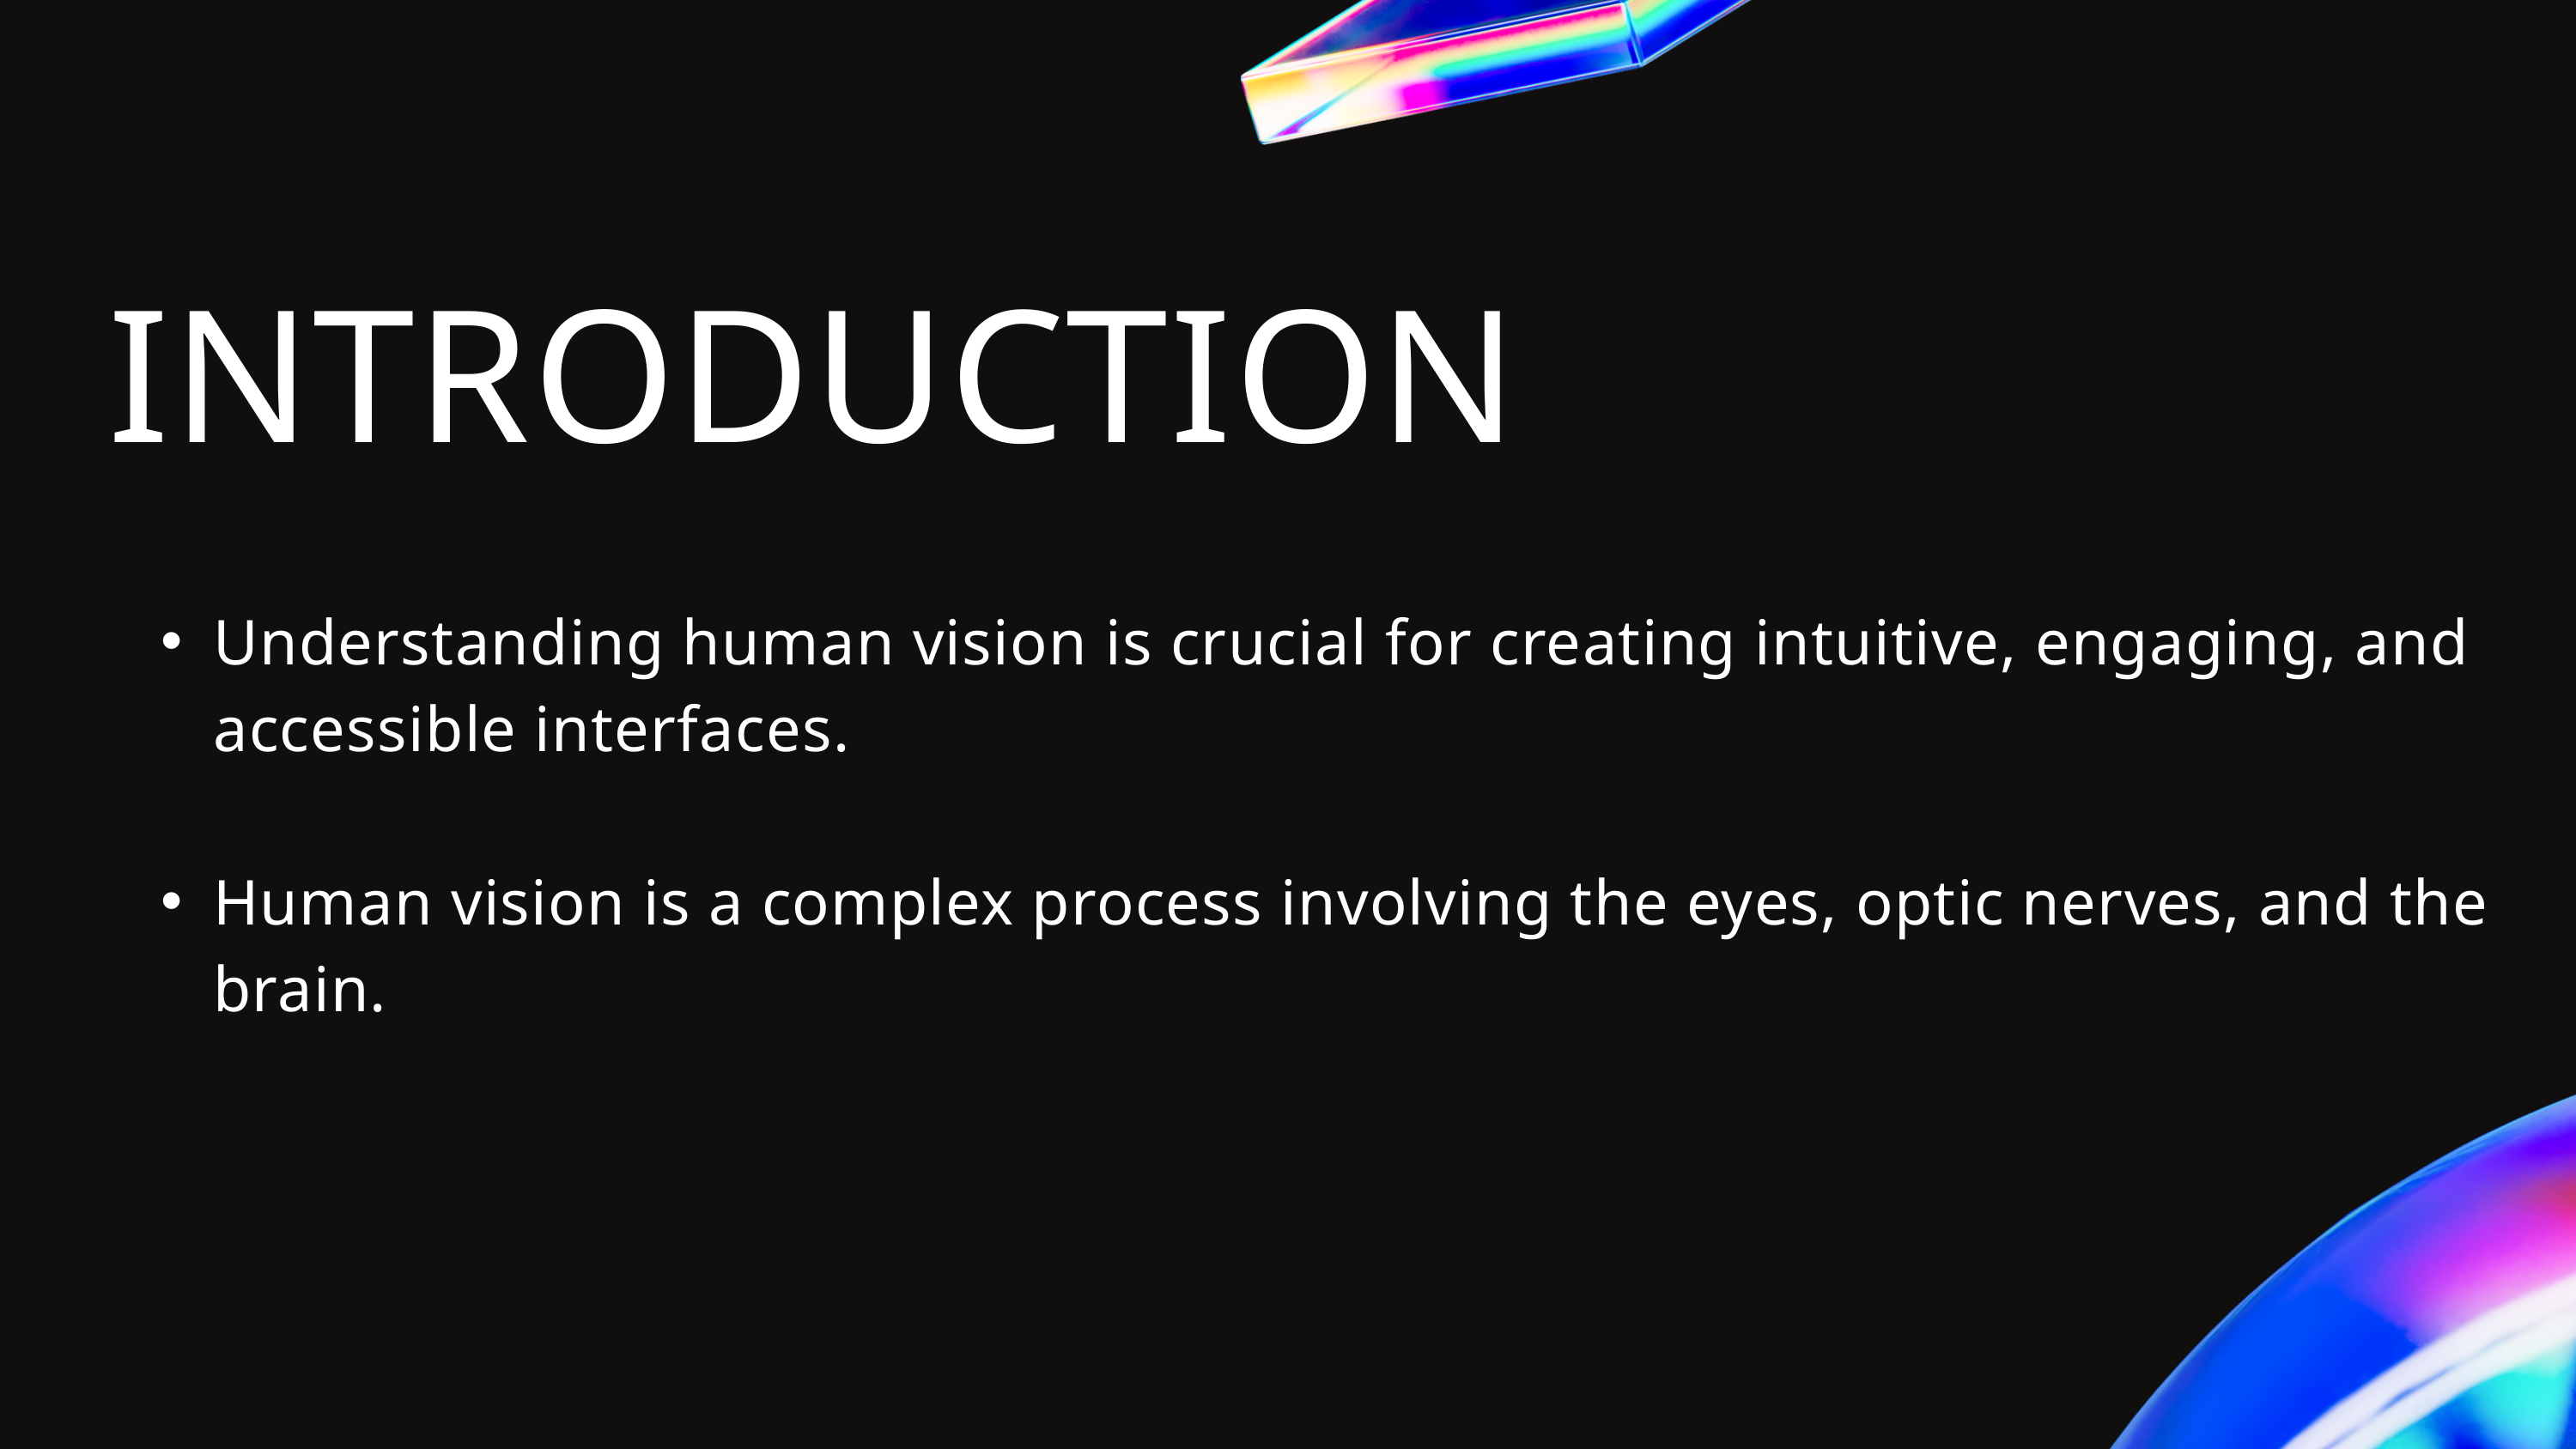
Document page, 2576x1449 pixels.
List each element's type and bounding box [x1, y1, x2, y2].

text_box [107, 267, 2514, 1101]
text_box [1973, 1025, 2576, 1449]
text_box [1240, 0, 1857, 145]
